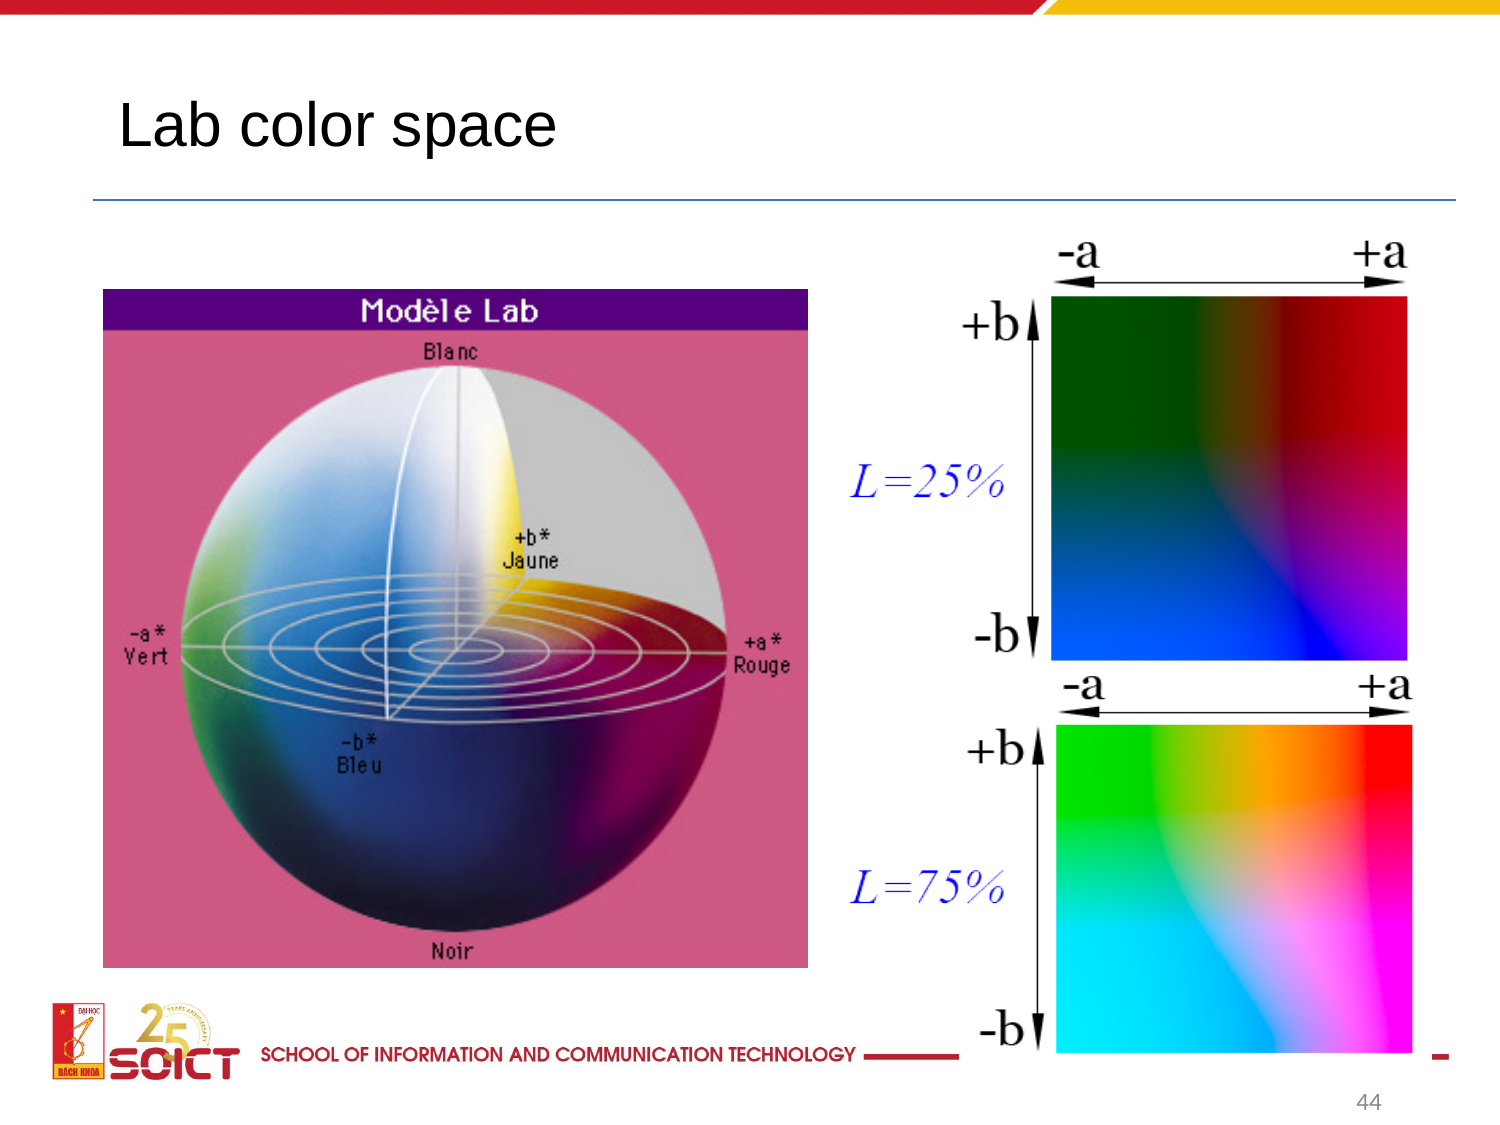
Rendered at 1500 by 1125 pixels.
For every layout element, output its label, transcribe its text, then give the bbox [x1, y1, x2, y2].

slide_number 44 [1257, 1070, 1397, 1125]
title Lab color space [103, 53, 1397, 199]
text_box [1312, 174, 1488, 338]
picture [0, 0, 1500, 1125]
